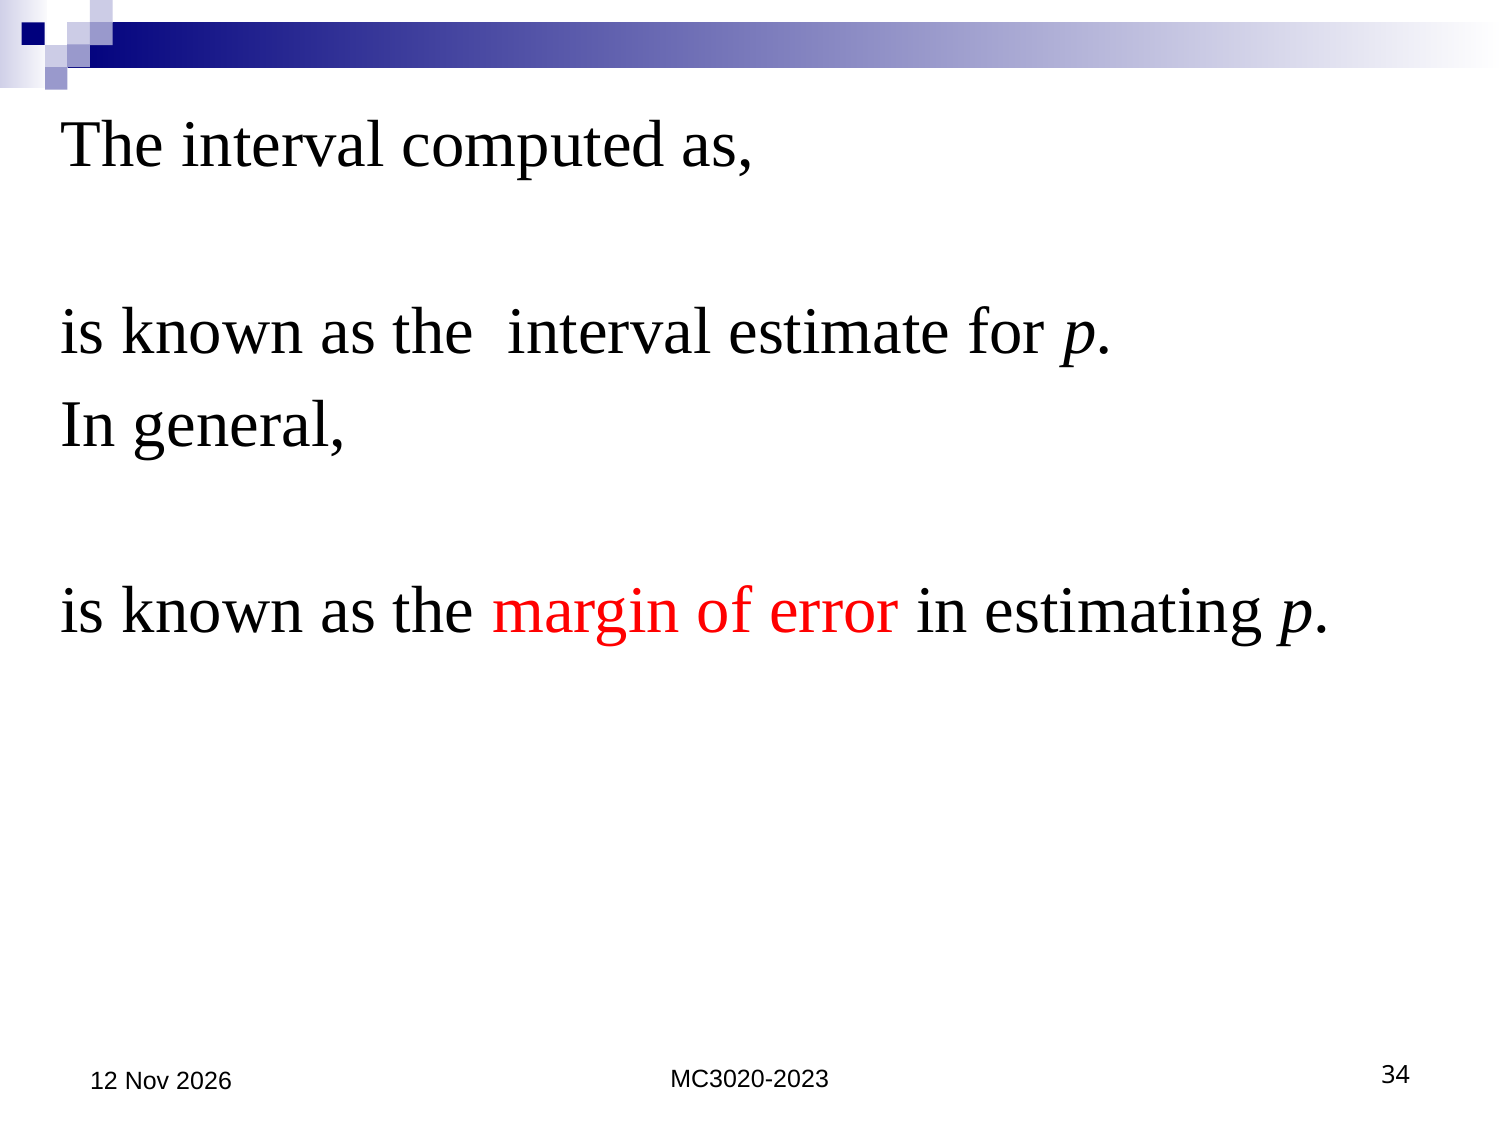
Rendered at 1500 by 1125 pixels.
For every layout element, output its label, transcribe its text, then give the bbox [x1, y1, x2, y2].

footer MC3020-2023 [512, 1025, 988, 1100]
slide_number 14-Jul-25 [75, 1024, 425, 1103]
slide_number 34 [1074, 1025, 1425, 1100]
